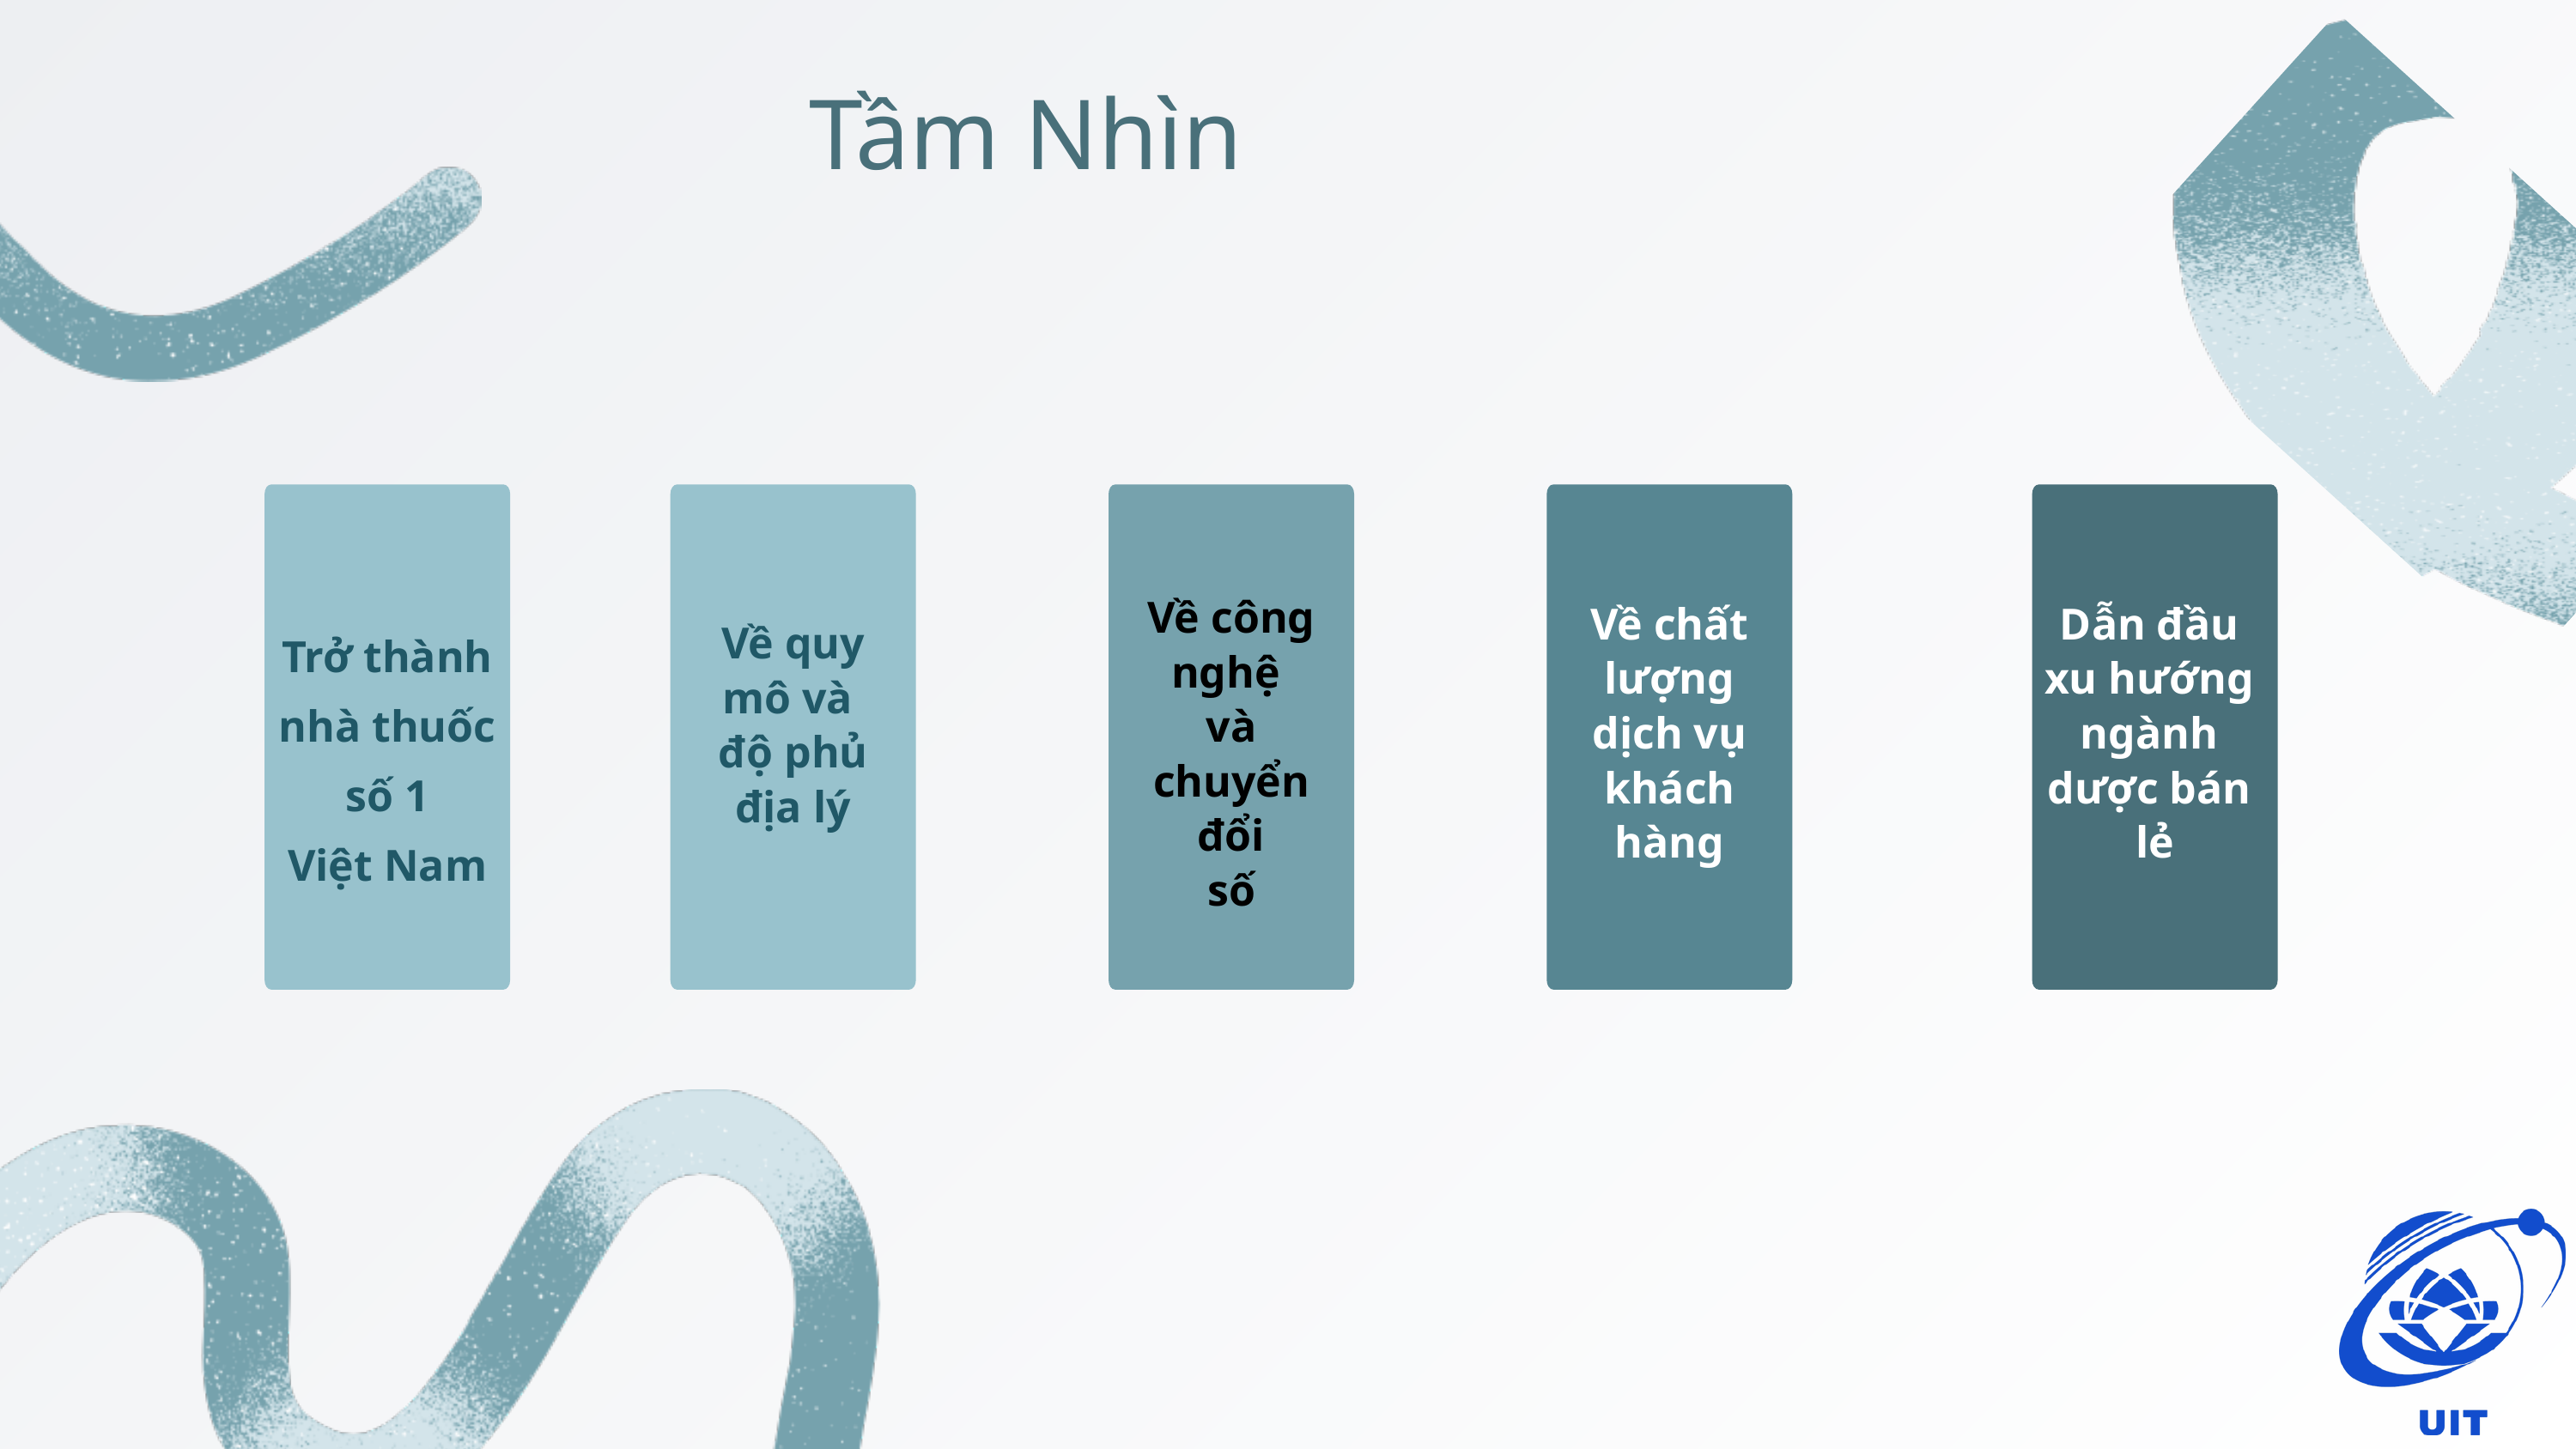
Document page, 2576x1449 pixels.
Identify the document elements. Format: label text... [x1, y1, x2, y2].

text_box Tầm Nhìn [422, 70, 1631, 189]
text_box [0, 1089, 881, 1449]
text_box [1108, 484, 1355, 991]
text_box [2094, 12, 2576, 670]
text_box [1546, 484, 1793, 991]
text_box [2032, 484, 2278, 991]
text_box Về quy mô và độ phủ địa lý [670, 484, 916, 990]
text_box [0, 118, 483, 382]
picture [2339, 1209, 2566, 1435]
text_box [264, 484, 511, 991]
